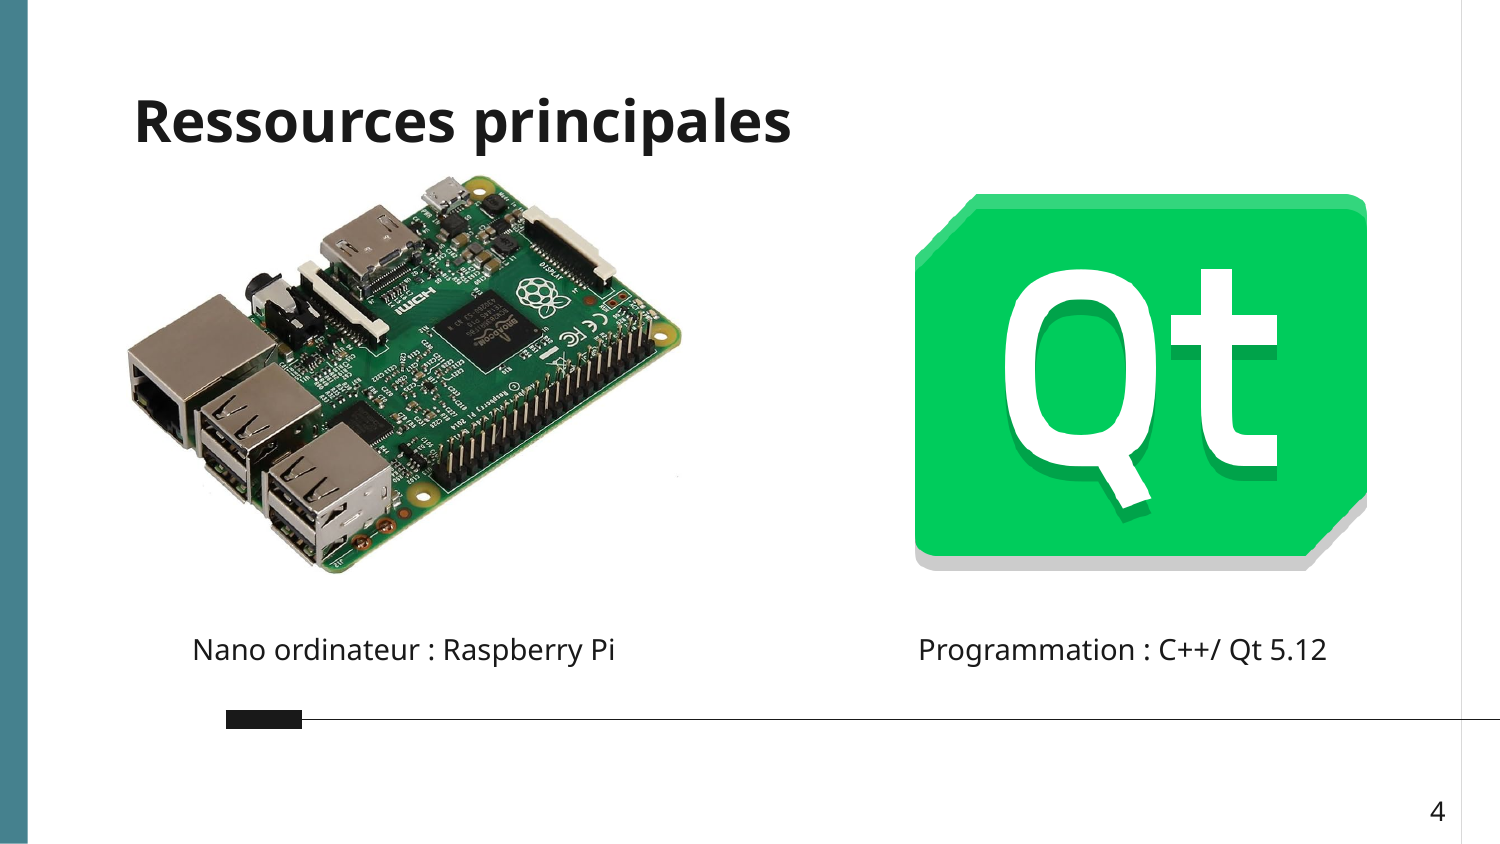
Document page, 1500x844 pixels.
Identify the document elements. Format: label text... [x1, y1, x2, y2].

slide_number ‹#› [1392, 779, 1483, 844]
text_box Programmation : C++/ Qt 5.12 [844, 615, 1402, 694]
picture [125, 174, 683, 575]
title Ressources principales [118, 69, 1382, 164]
picture [899, 133, 1383, 617]
text_box Nano ordinateur : Raspberry Pi [148, 615, 660, 720]
